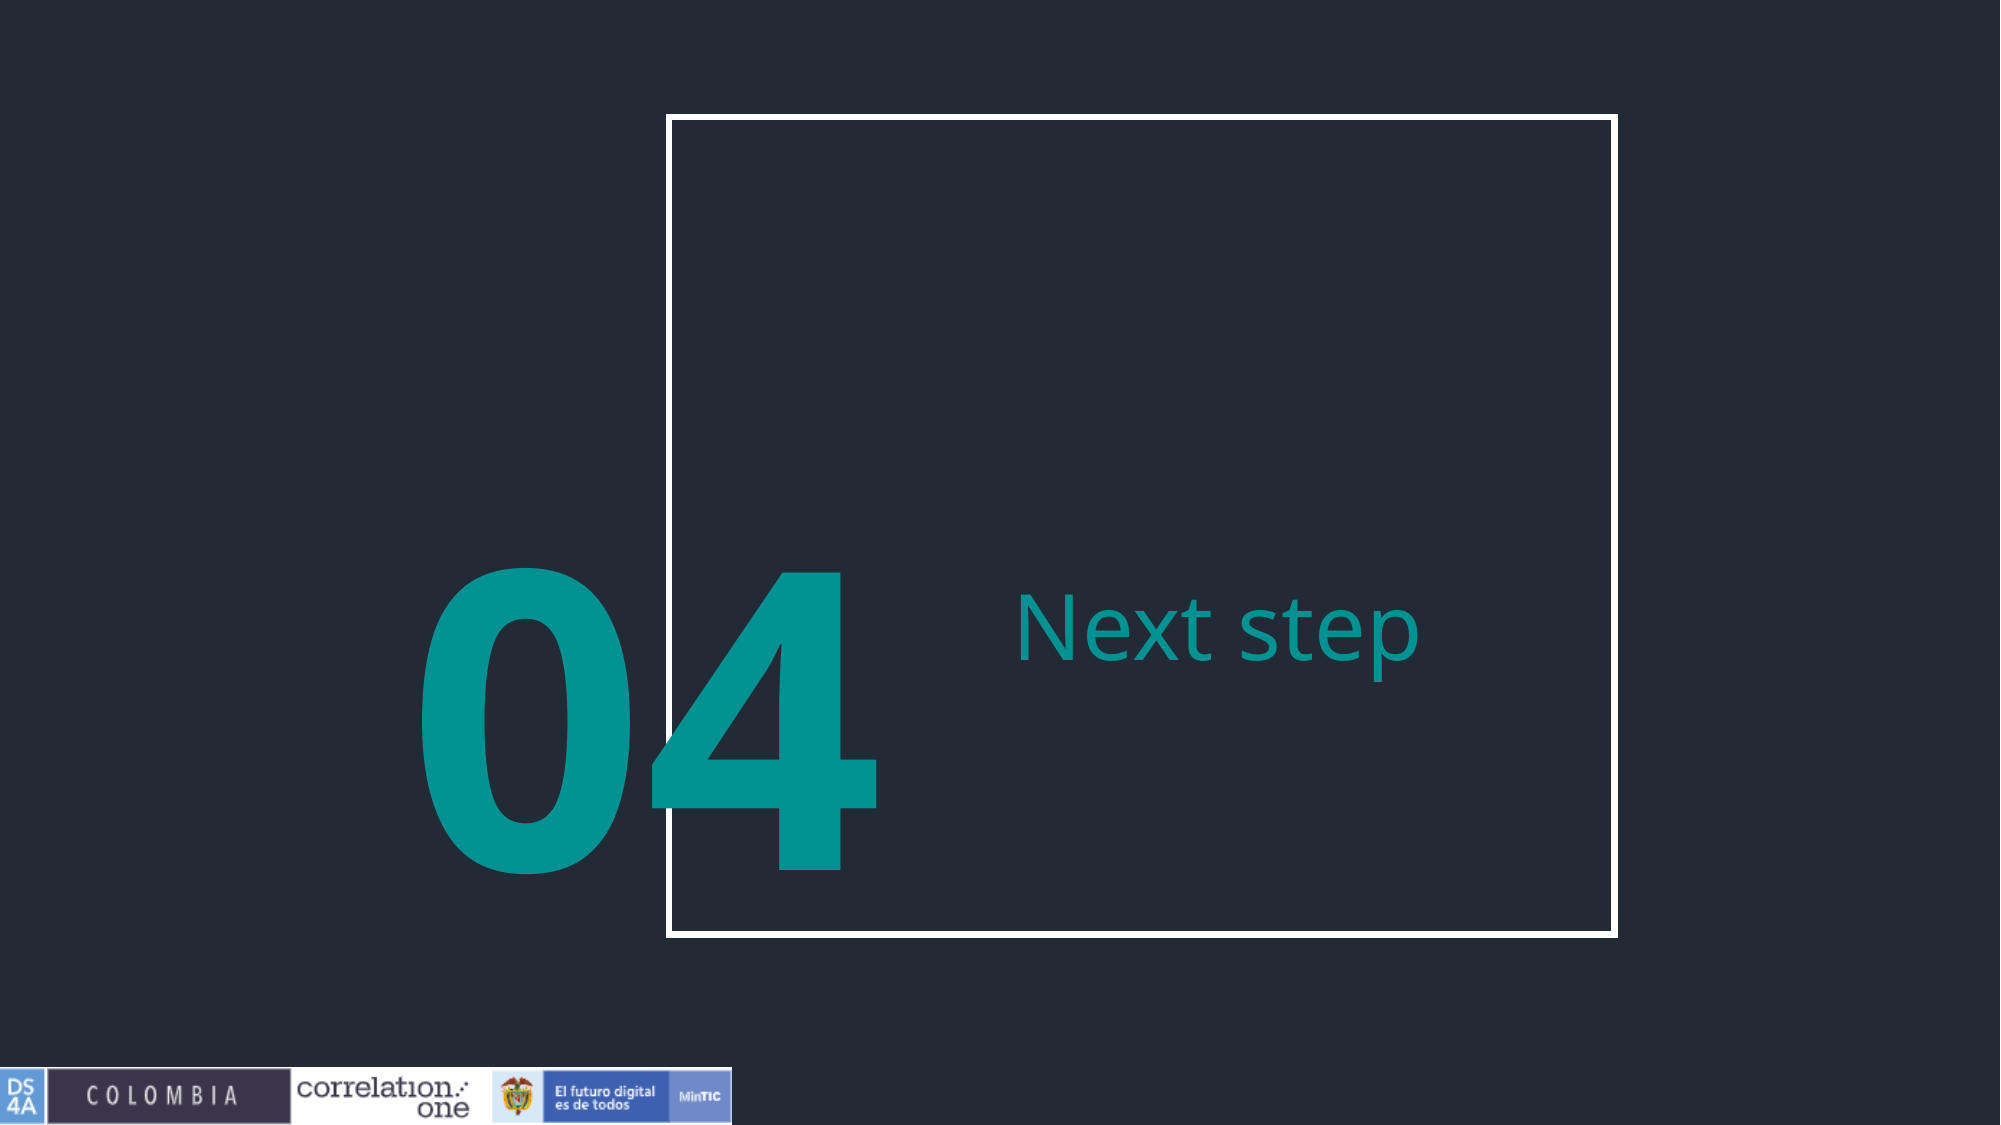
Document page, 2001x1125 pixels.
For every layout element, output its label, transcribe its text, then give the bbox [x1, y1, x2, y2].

text_box [668, 116, 1615, 936]
text_box Next step [997, 380, 1517, 696]
text_box 04 [162, 602, 900, 869]
picture [0, 1067, 732, 1125]
